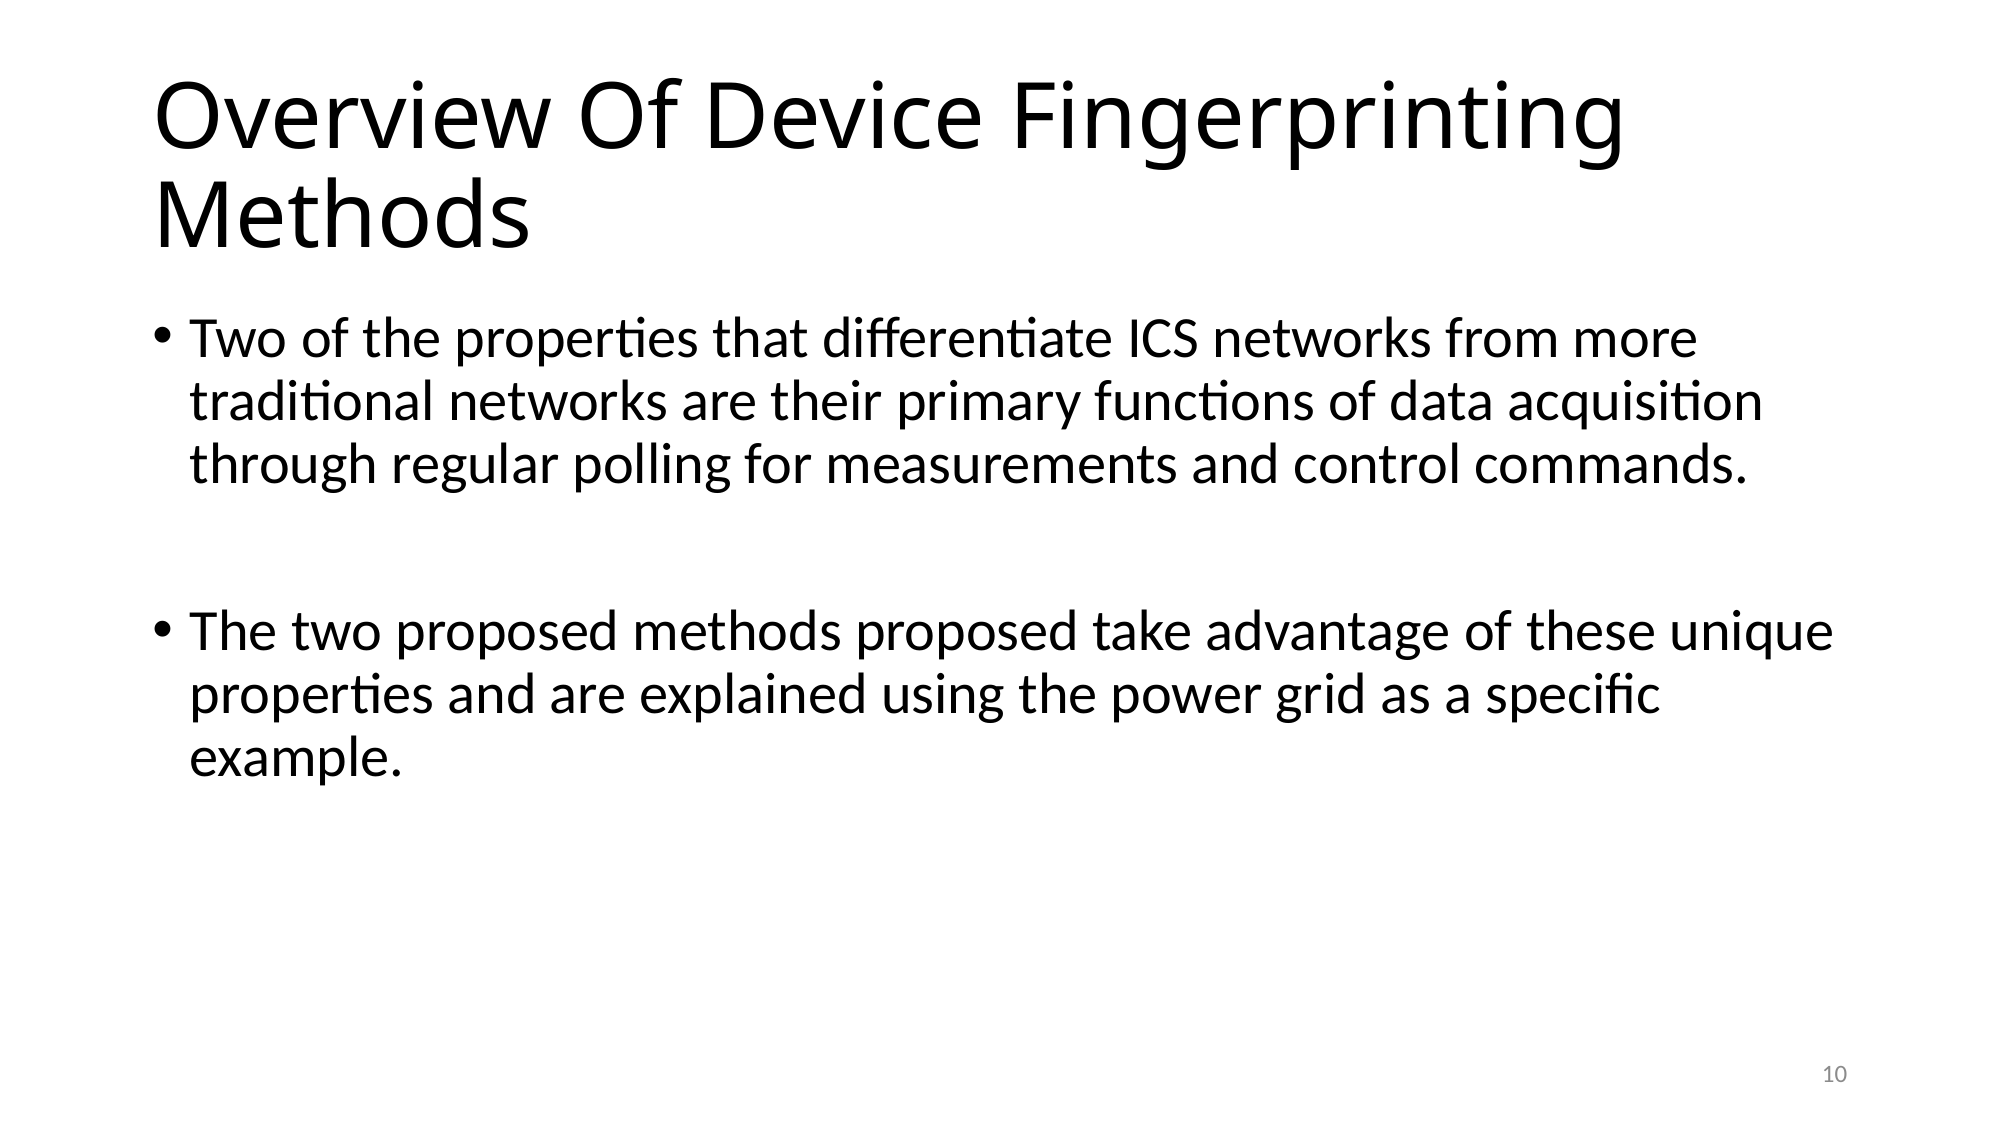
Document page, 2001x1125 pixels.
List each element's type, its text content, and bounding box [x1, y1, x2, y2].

slide_number 10 [1412, 1042, 1863, 1103]
list Two of the properties that differentiate ICS networks from more traditional networks are their primary functions of data acquisition through regular polling for measurements and control commands. The two proposed methods proposed take advantage of these unique properties and are explained using the power grid as a specific example. [137, 299, 1863, 1014]
title Overview Of Device Fingerprinting Methods [137, 59, 1863, 278]
